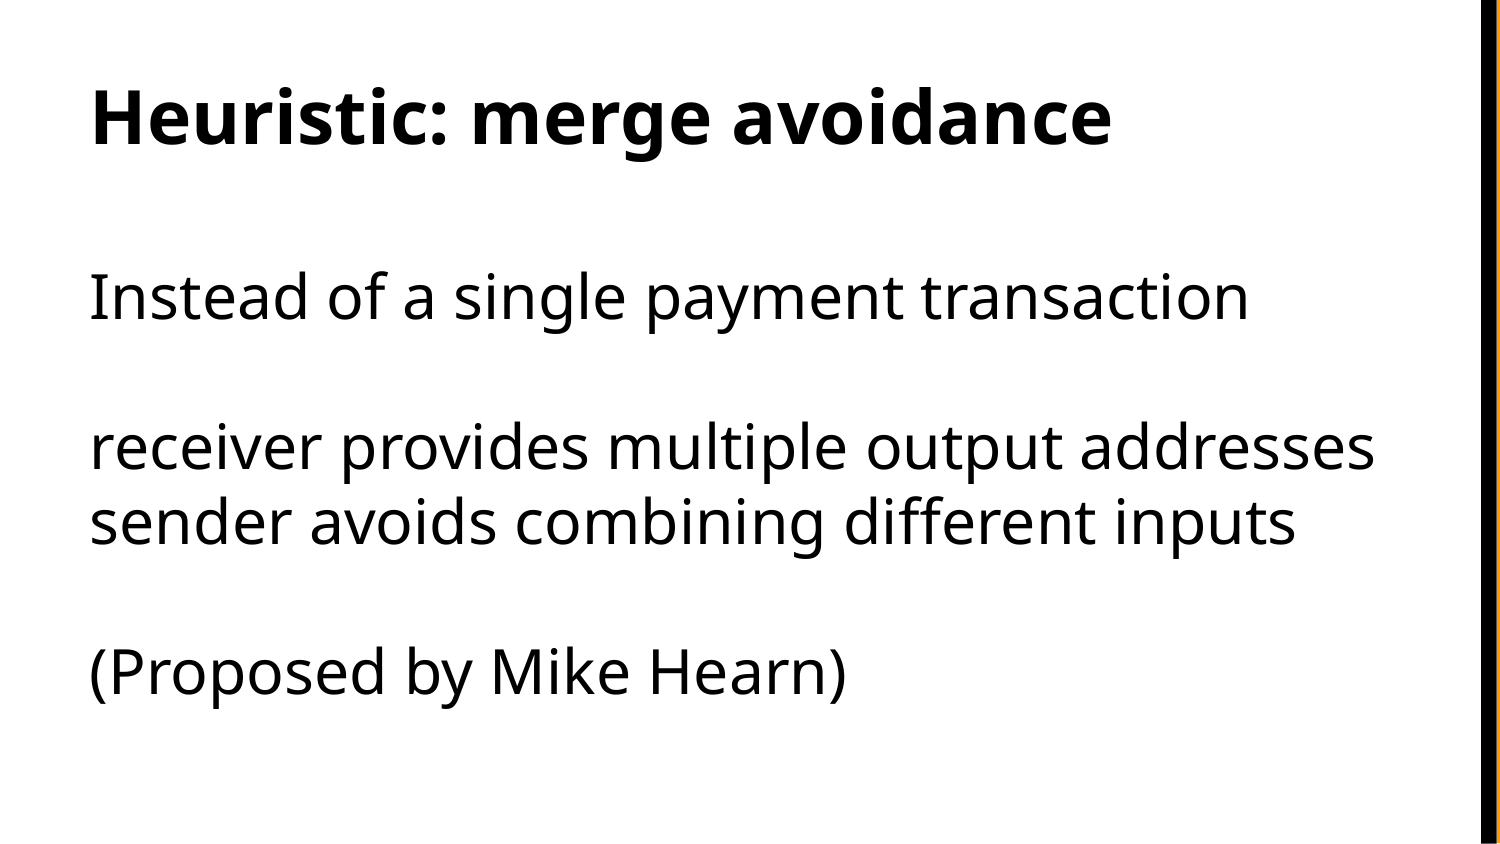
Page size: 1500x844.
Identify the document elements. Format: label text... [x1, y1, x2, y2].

text_box Instead of a single payment transaction receiver provides multiple output addresses sender avoids combining different inputs (Proposed by Mike Hearn) [74, 196, 1425, 808]
text_box Heuristic: merge avoidance [74, 33, 1425, 175]
